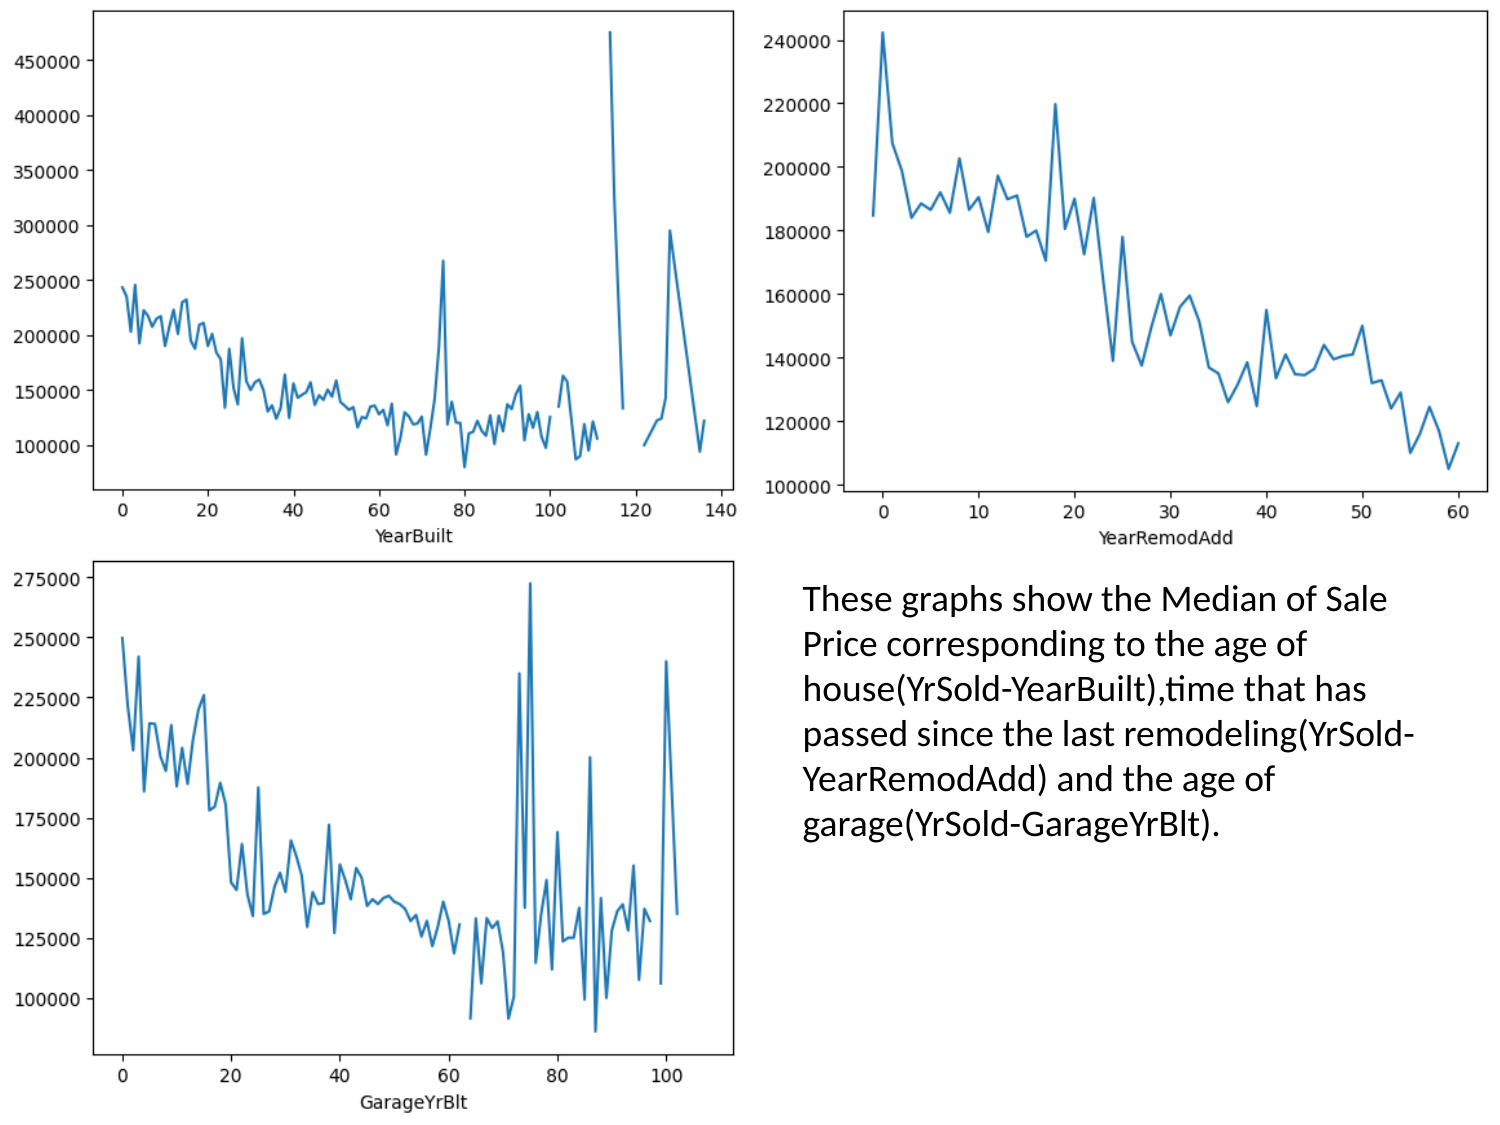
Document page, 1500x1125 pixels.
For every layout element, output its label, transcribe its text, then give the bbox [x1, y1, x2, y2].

picture [750, 0, 1500, 561]
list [0, 0, 748, 548]
picture [0, 549, 746, 1125]
text_box These graphs show the Median of Sale Price corresponding to the age of house(YrSold-YearBuilt),time that has passed since the last remodeling(YrSold-YearRemodAdd) and the age of garage(YrSold-GarageYrBlt). [787, 570, 1475, 851]
